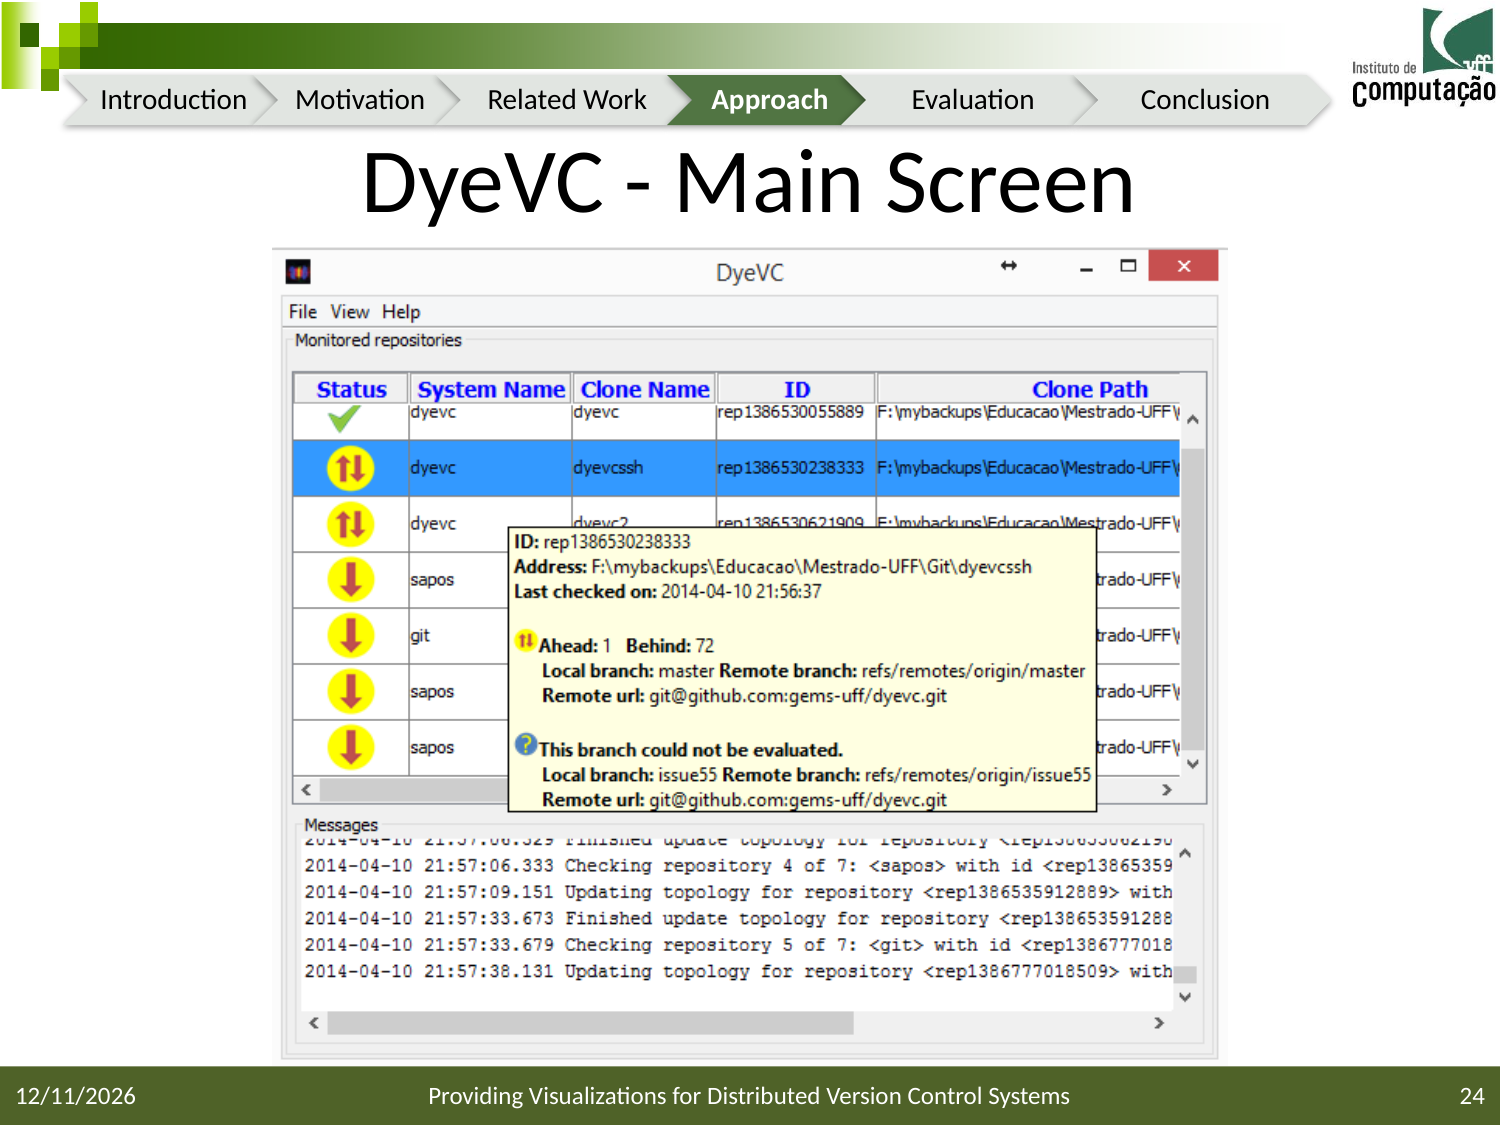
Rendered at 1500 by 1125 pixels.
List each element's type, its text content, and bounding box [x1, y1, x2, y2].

slide_number 24 [1149, 1065, 1500, 1125]
footer Providing Visualizations for Distributed Version Control Systems [362, 1074, 1138, 1125]
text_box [62, 74, 1333, 126]
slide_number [0, 1065, 350, 1125]
picture [272, 246, 1228, 1066]
title DyeVC - Main Screen [23, 82, 1477, 270]
